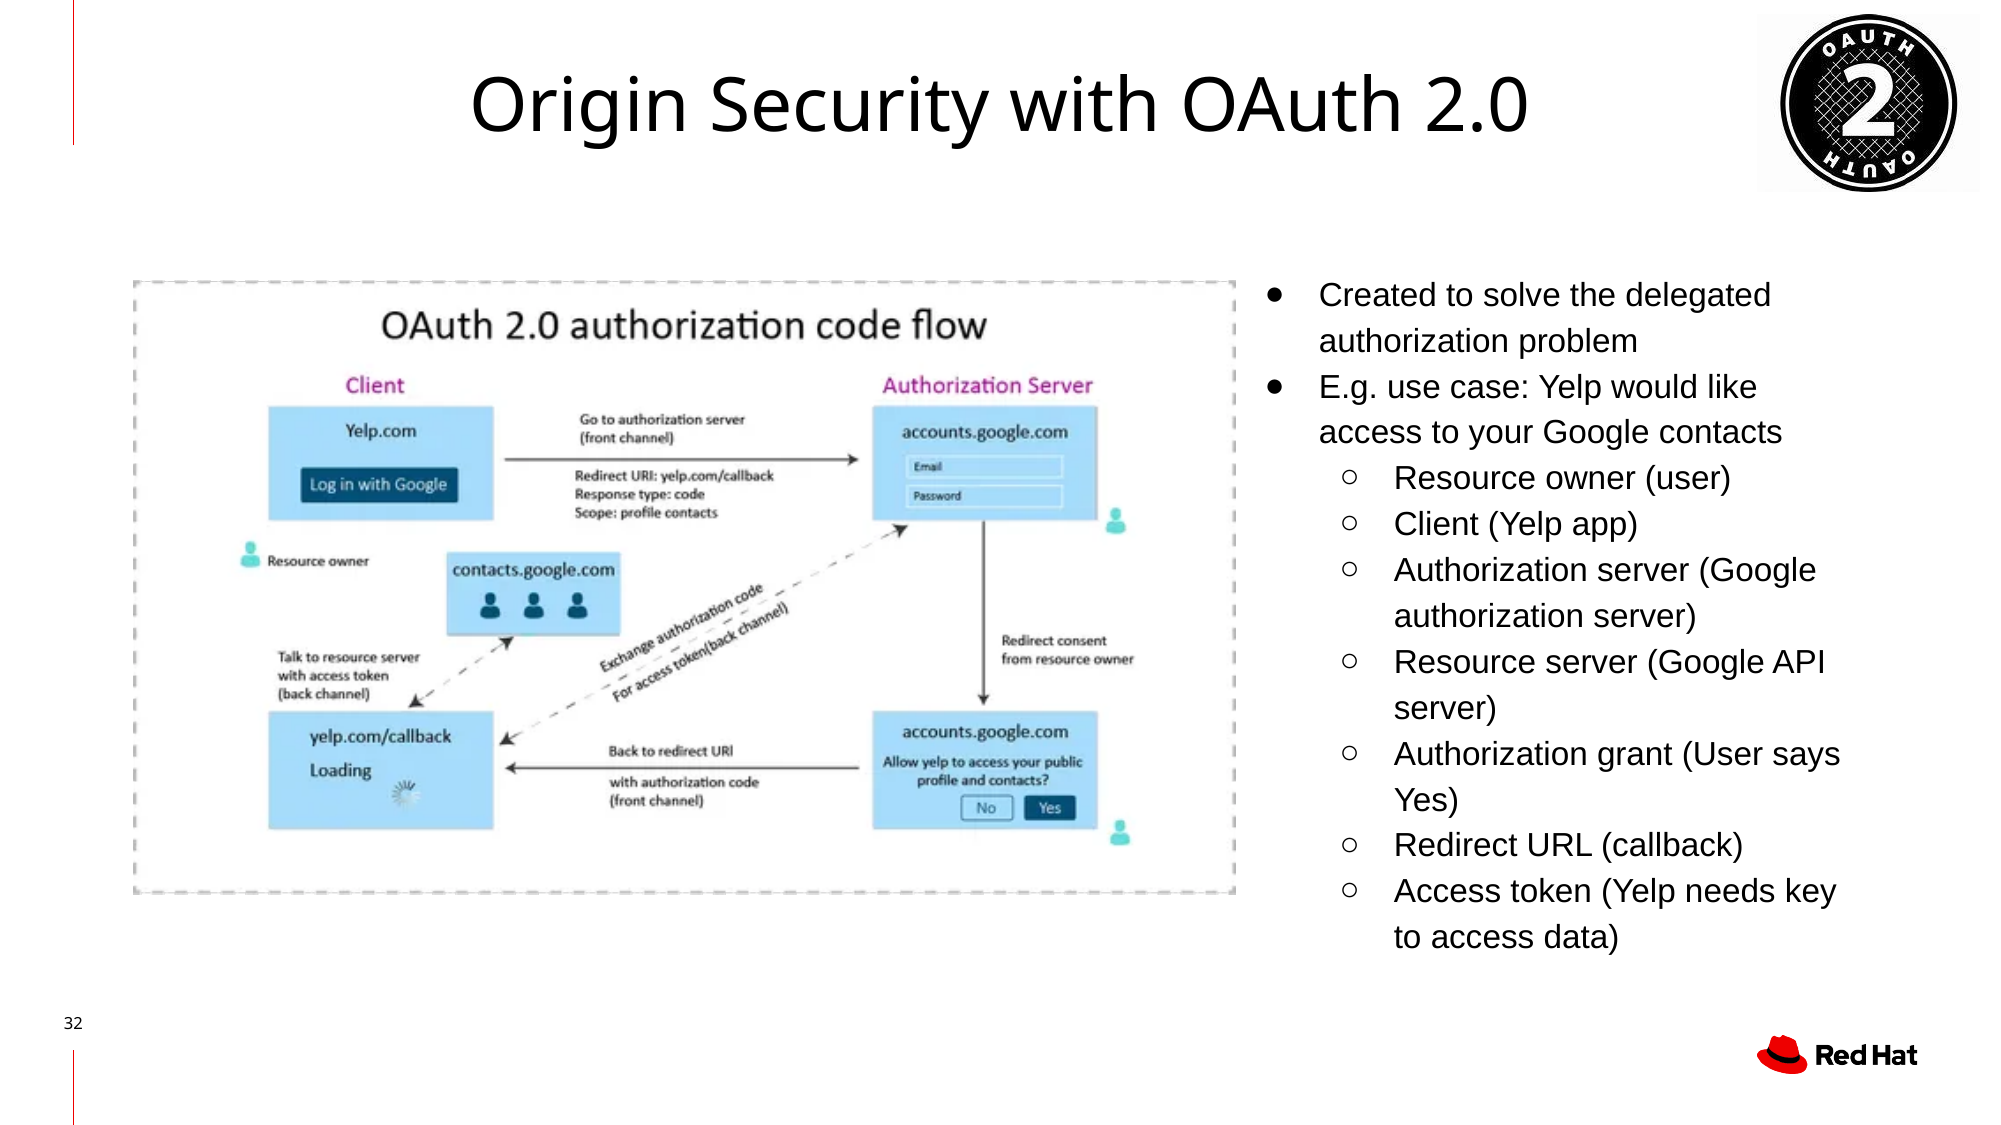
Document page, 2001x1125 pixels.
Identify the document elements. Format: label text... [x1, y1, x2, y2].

picture [1757, 1035, 1918, 1074]
picture [1756, 14, 1980, 192]
picture [133, 280, 1236, 895]
text_box Created to solve the delegated authorization problem E.g. use case: Yelp would like access to your Google contacts Resource owner (user) Client (Yelp app) Authorization server (Google authorization server) Resource server (Google API server) Authorization grant (User says Yes) Redirect URL (callback) Access token (Yelp needs key to access data) [1228, 252, 1886, 971]
title Origin Security with OAuth 2.0 [287, 43, 1713, 163]
slide_number ‹#› [13, 1012, 134, 1036]
